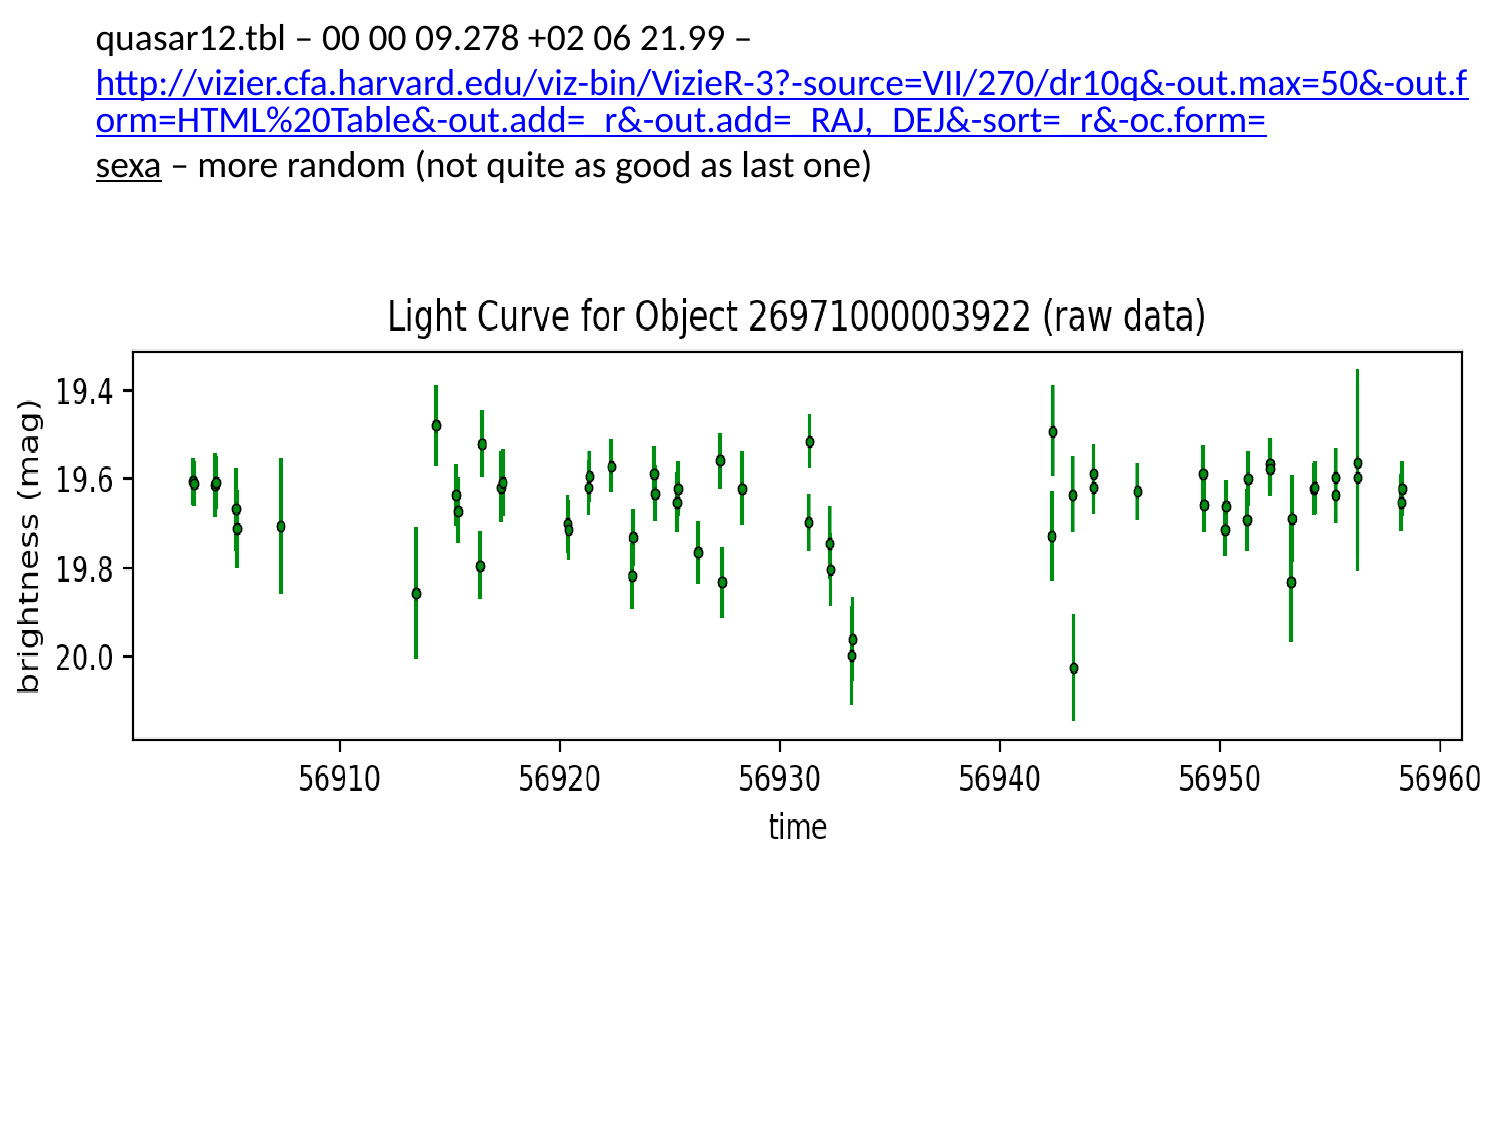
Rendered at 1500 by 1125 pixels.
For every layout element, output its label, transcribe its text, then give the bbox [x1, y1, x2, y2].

text_box quasar12.tbl – 00 00 09.278 +02 06 21.99 – http://vizier.cfa.harvard.edu/viz-bin/VizieR-3?-source=VII/270/dr10q&-out.max=50&-out.form=HTML%20Table&-out.add=_r&-out.add=_RAJ,_DEJ&-sort=_r&-oc.form=sexa – more random (not quite as good as last one) [80, 5, 1500, 155]
picture [0, 274, 1500, 861]
